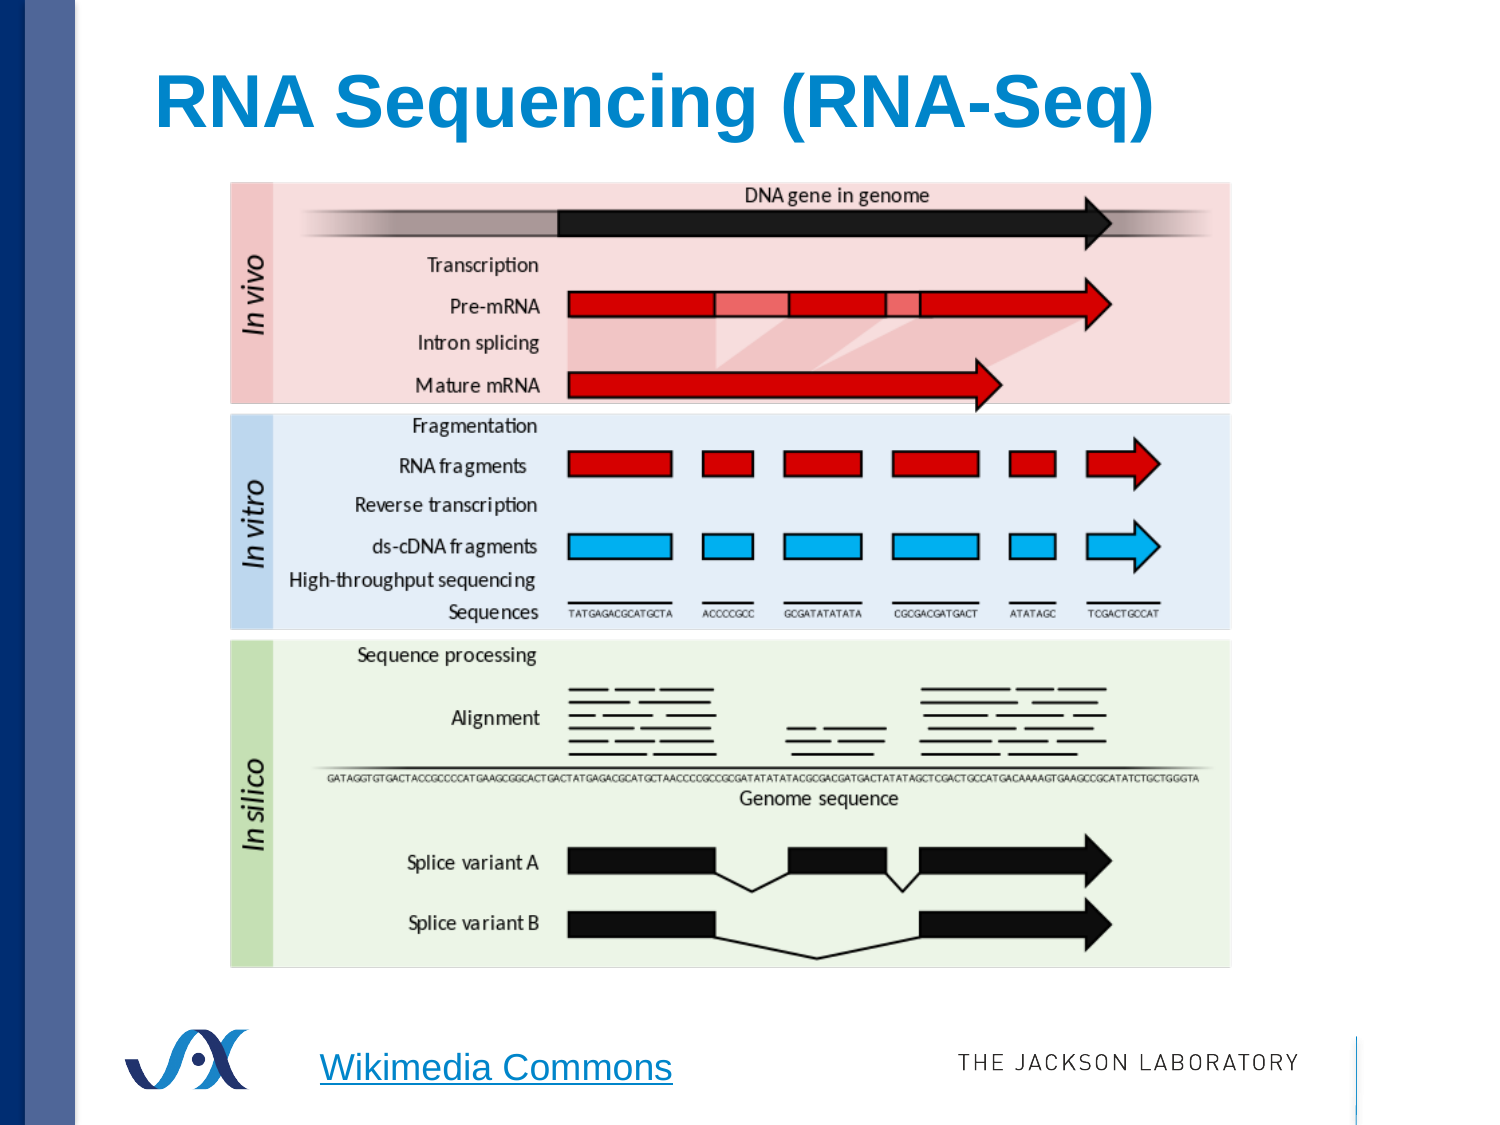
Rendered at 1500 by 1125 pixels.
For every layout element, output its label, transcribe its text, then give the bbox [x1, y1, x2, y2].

text_box Wikimedia Commons [304, 1035, 688, 1096]
picture [110, 1011, 268, 1106]
picture [957, 1051, 1300, 1076]
title RNA Sequencing (RNA-Seq) [154, 45, 1448, 233]
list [221, 173, 1243, 977]
